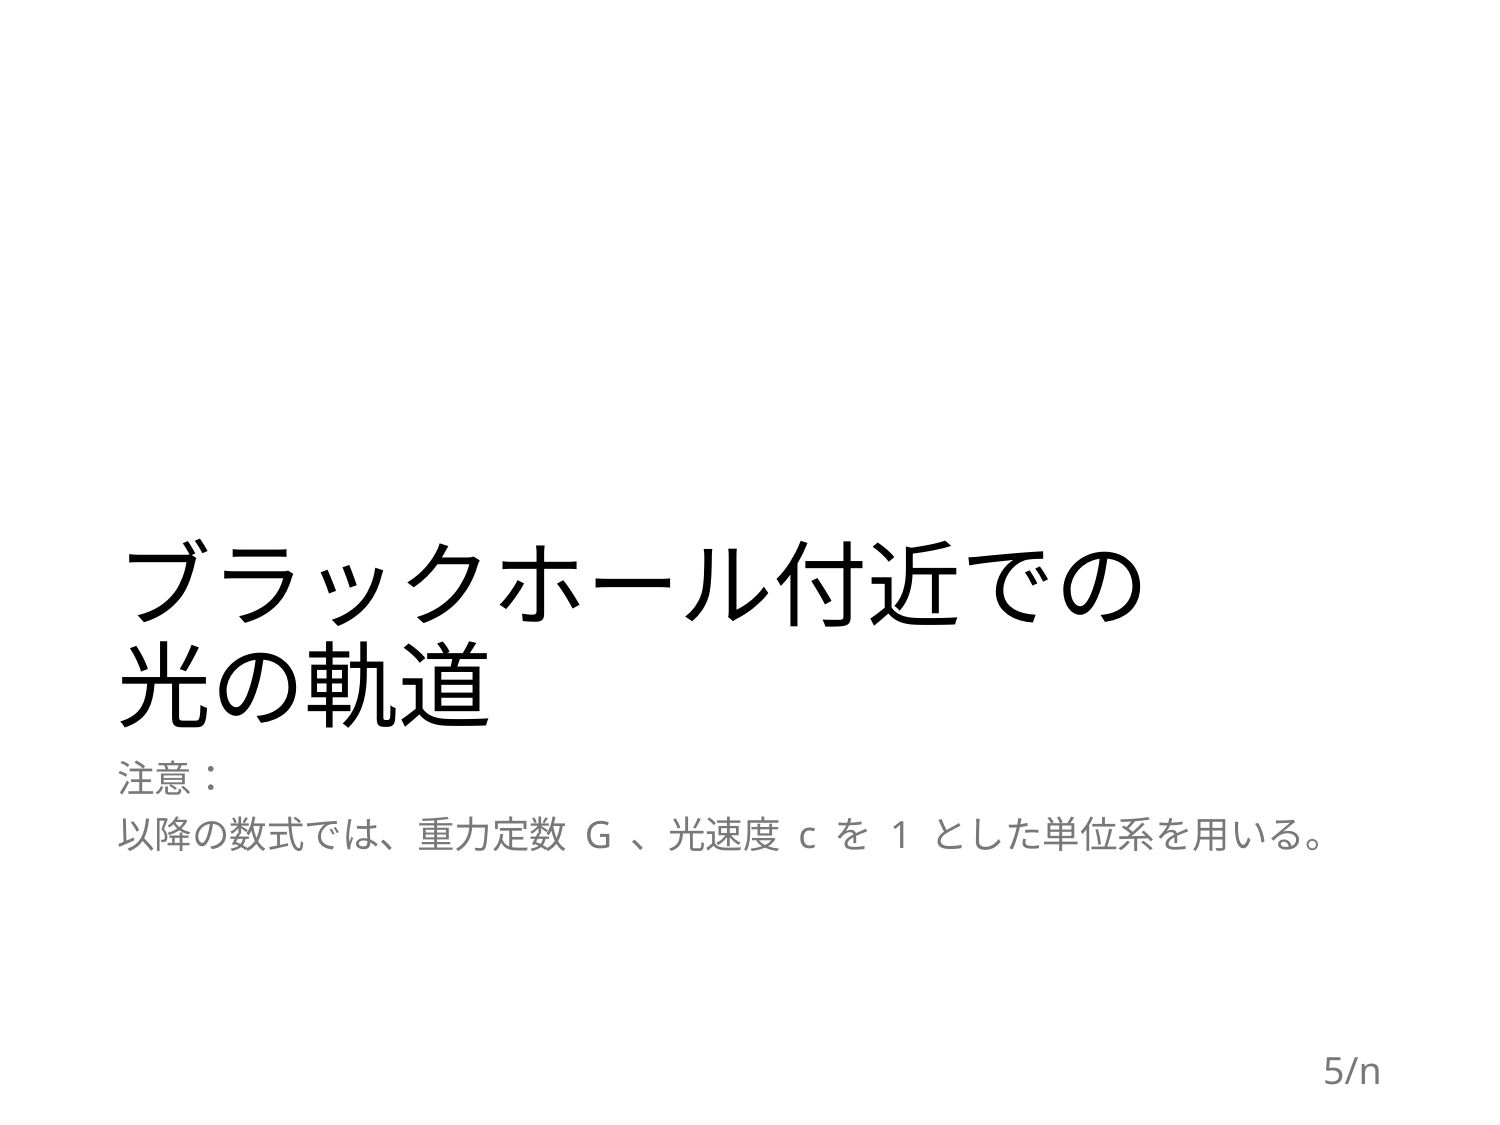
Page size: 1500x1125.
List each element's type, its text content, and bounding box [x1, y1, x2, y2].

title ブラックホール付近での 光の軌道 [102, 280, 1397, 749]
list 注意： 以降の数式では、重力定数 G 、光速度 c を 1 とした単位系を用いる。 [102, 752, 1397, 999]
slide_number 5/n [1059, 1042, 1397, 1103]
